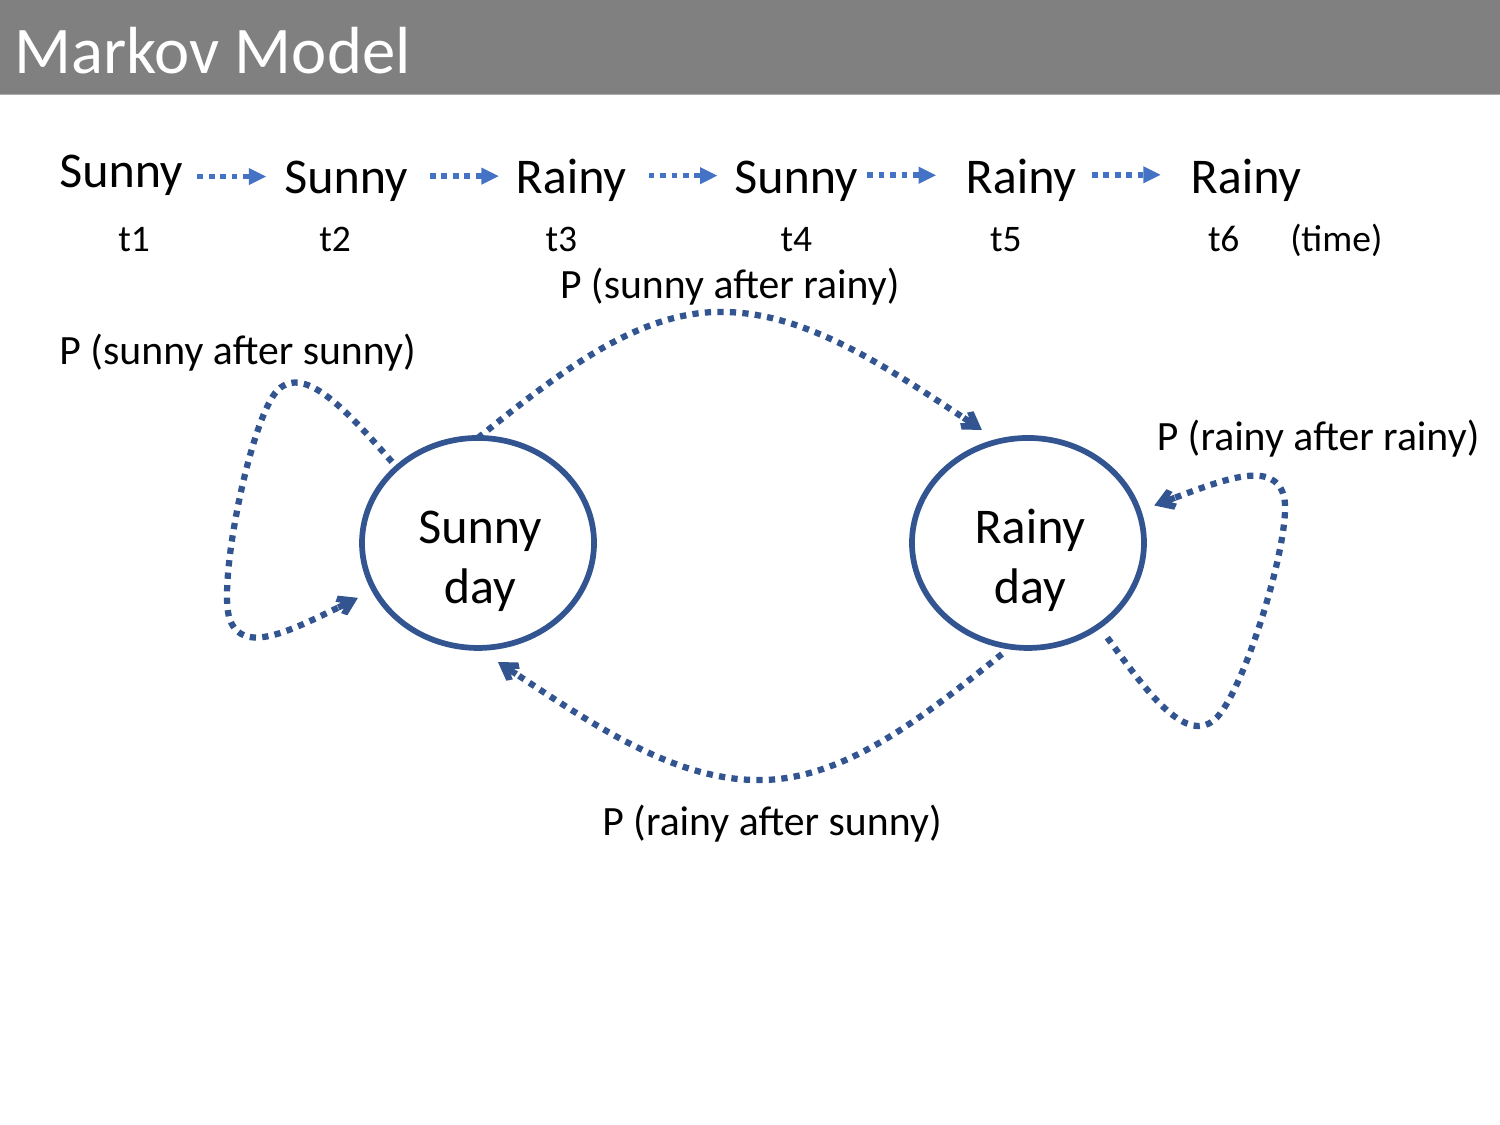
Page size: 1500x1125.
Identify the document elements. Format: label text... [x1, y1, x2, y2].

text_box [948, 621, 1108, 649]
text_box Rainy [1162, 135, 1330, 206]
text_box P (sunny after sunny) [11, 315, 465, 381]
text_box Rainy [937, 135, 1105, 206]
text_box t1 t2 t3 t4 t5 t6 (time) [103, 206, 1463, 267]
text_box Rainy day [946, 485, 1114, 621]
text_box [398, 621, 558, 649]
text_box Sunny [262, 135, 430, 206]
text_box [477, 315, 982, 439]
text_box [498, 653, 1003, 782]
text_box P (rainy after rainy) [1091, 401, 1500, 466]
text_box P (sunny after rainy) [503, 267, 957, 315]
text_box P (rainy after sunny) [545, 786, 999, 851]
text_box Sunny [37, 130, 205, 206]
text_box Sunny day [396, 485, 564, 621]
text_box [225, 381, 393, 638]
text_box [365, 436, 596, 619]
text_box Markov Model [0, 0, 1500, 95]
text_box [910, 436, 1145, 619]
text_box Sunny [712, 135, 880, 206]
text_box [1106, 475, 1287, 727]
text_box Rainy [487, 135, 655, 206]
